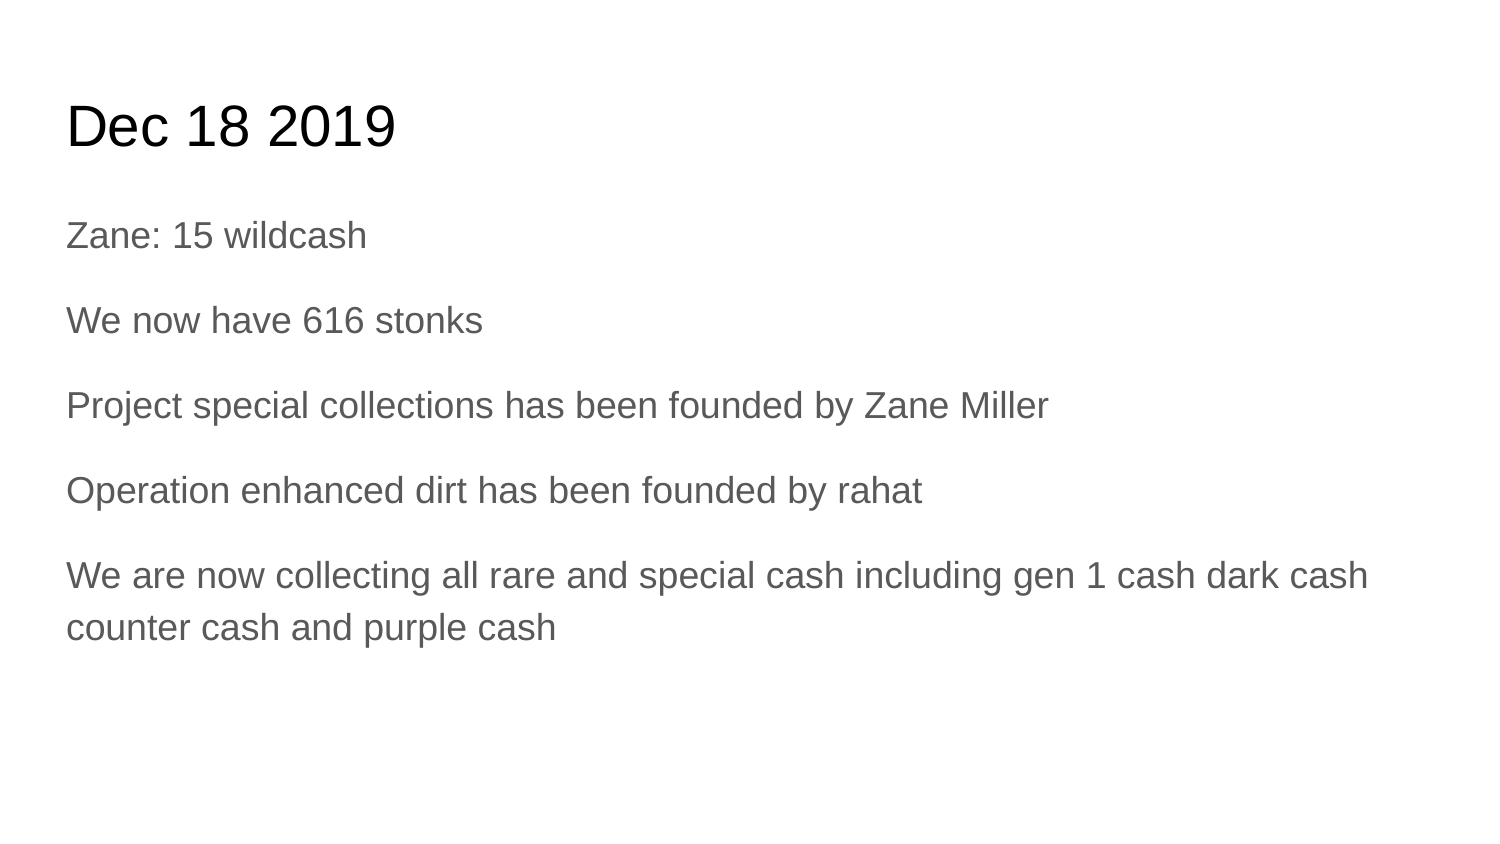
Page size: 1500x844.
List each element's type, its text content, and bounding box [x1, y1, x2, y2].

title Dec 18 2019 [51, 72, 1449, 167]
list Zane: 15 wildcash We now have 616 stonks Project special collections has been founded by Zane Miller Operation enhanced dirt has been founded by rahat We are now collecting all rare and special cash including gen 1 cash dark cash counter cash and purple cash [51, 189, 1449, 750]
